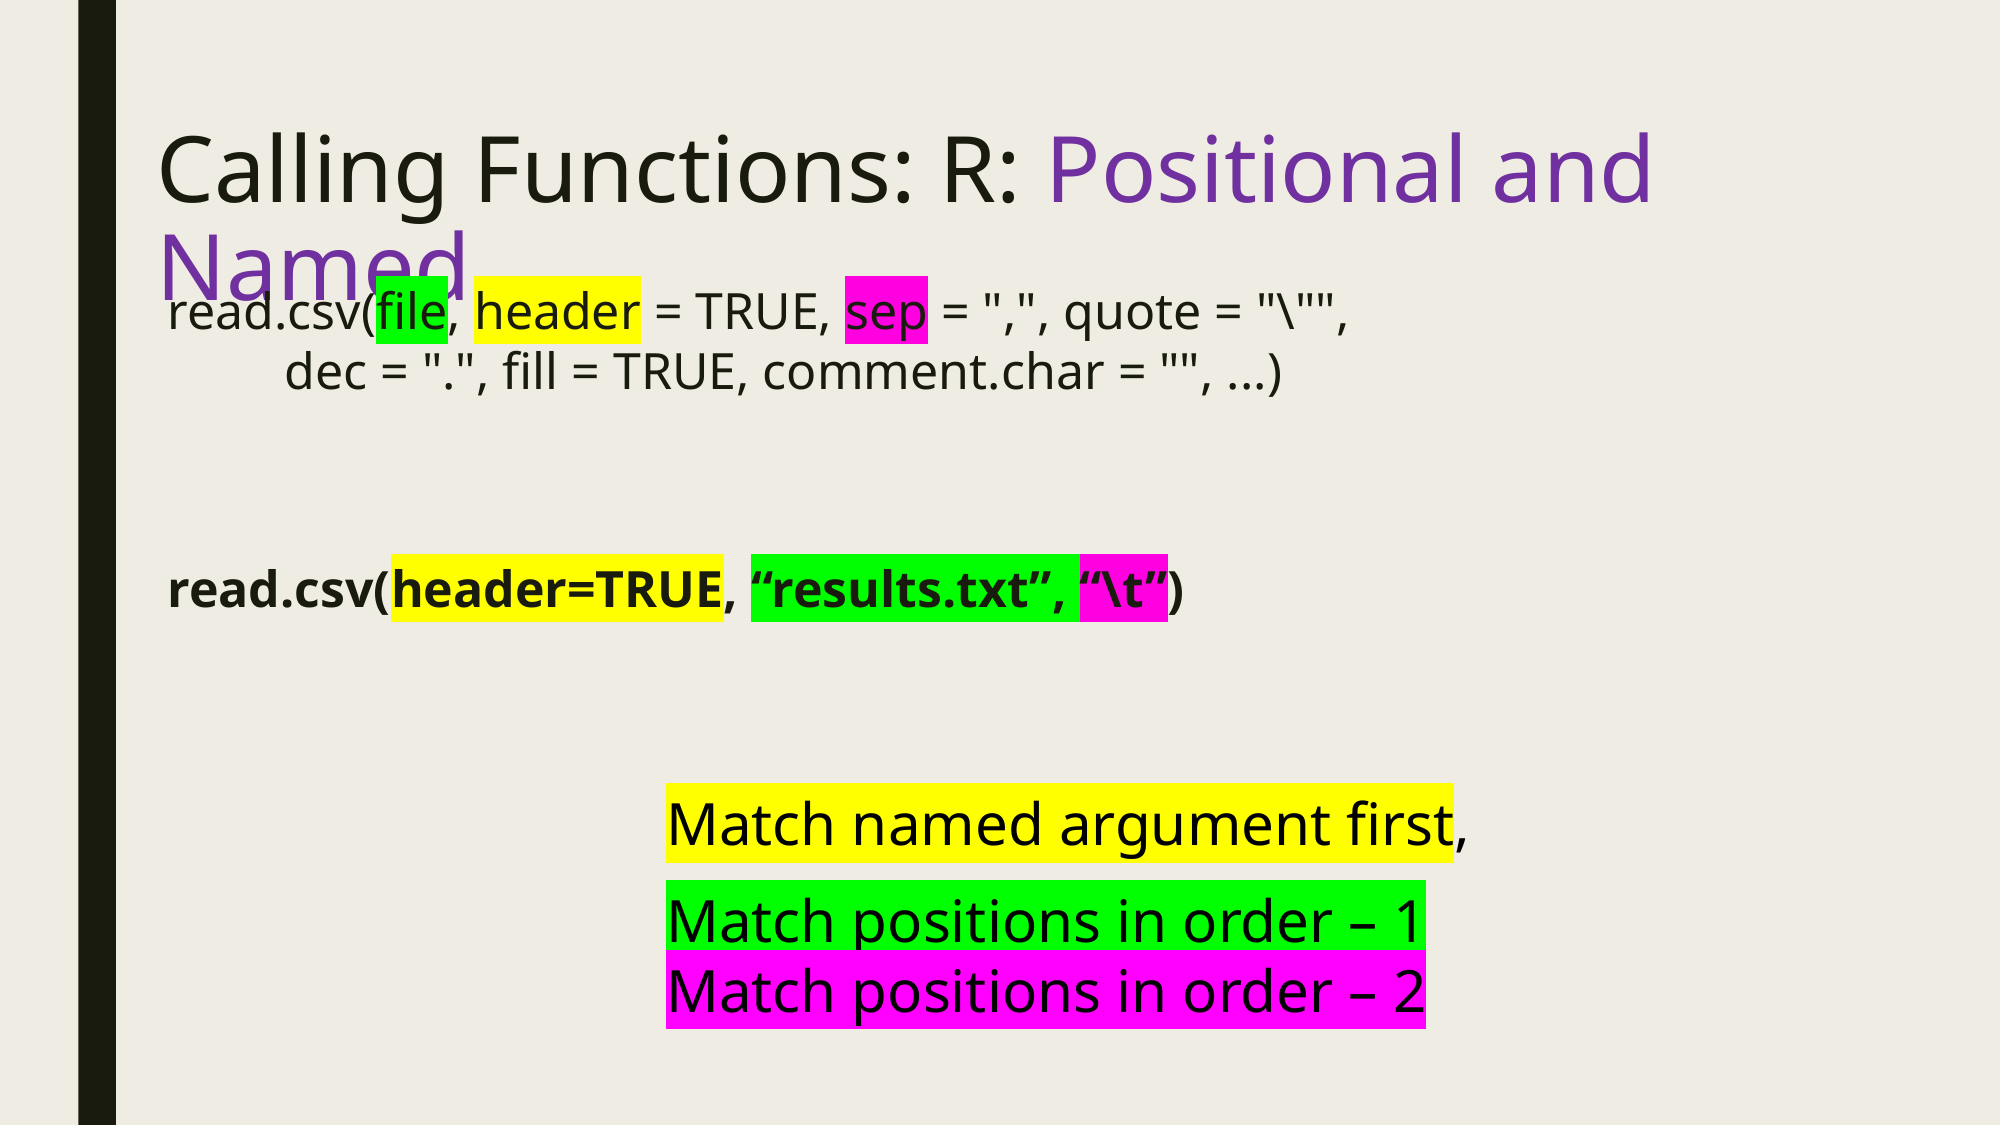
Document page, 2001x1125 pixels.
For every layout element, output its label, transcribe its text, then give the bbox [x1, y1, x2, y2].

text_box Match positions in order – 1 Match positions in order – 2 [651, 876, 2000, 1032]
text_box read.csv(file, header = TRUE, sep = ",", quote = "\"", dec = ".", fill = TRUE, comment.char = "", ...) [147, 259, 1976, 507]
title Calling Functions: R: Positional and Named [136, 104, 2000, 241]
text_box read.csv(header=TRUE, “results.txt”, “\t”) [147, 537, 1882, 920]
text_box Match named argument first, [651, 779, 1717, 865]
